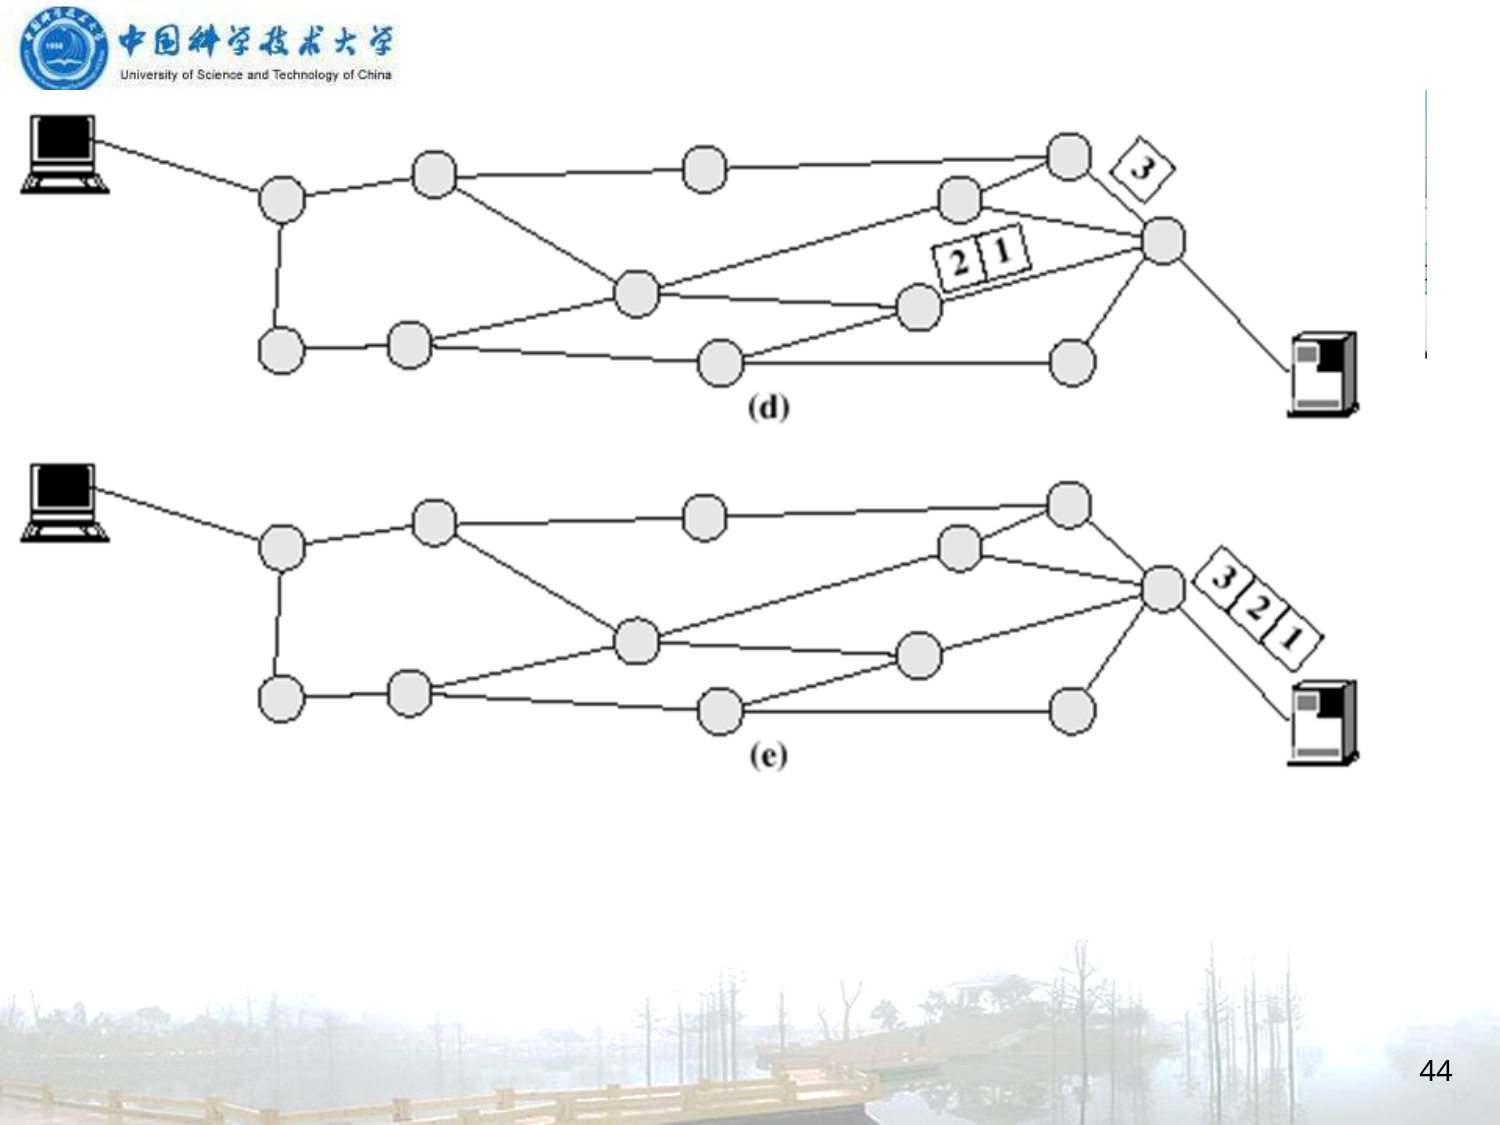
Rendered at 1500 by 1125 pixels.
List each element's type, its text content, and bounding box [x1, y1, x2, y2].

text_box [0, 940, 1500, 1125]
slide_number 44 [1154, 1023, 1468, 1100]
picture [0, 0, 1427, 797]
